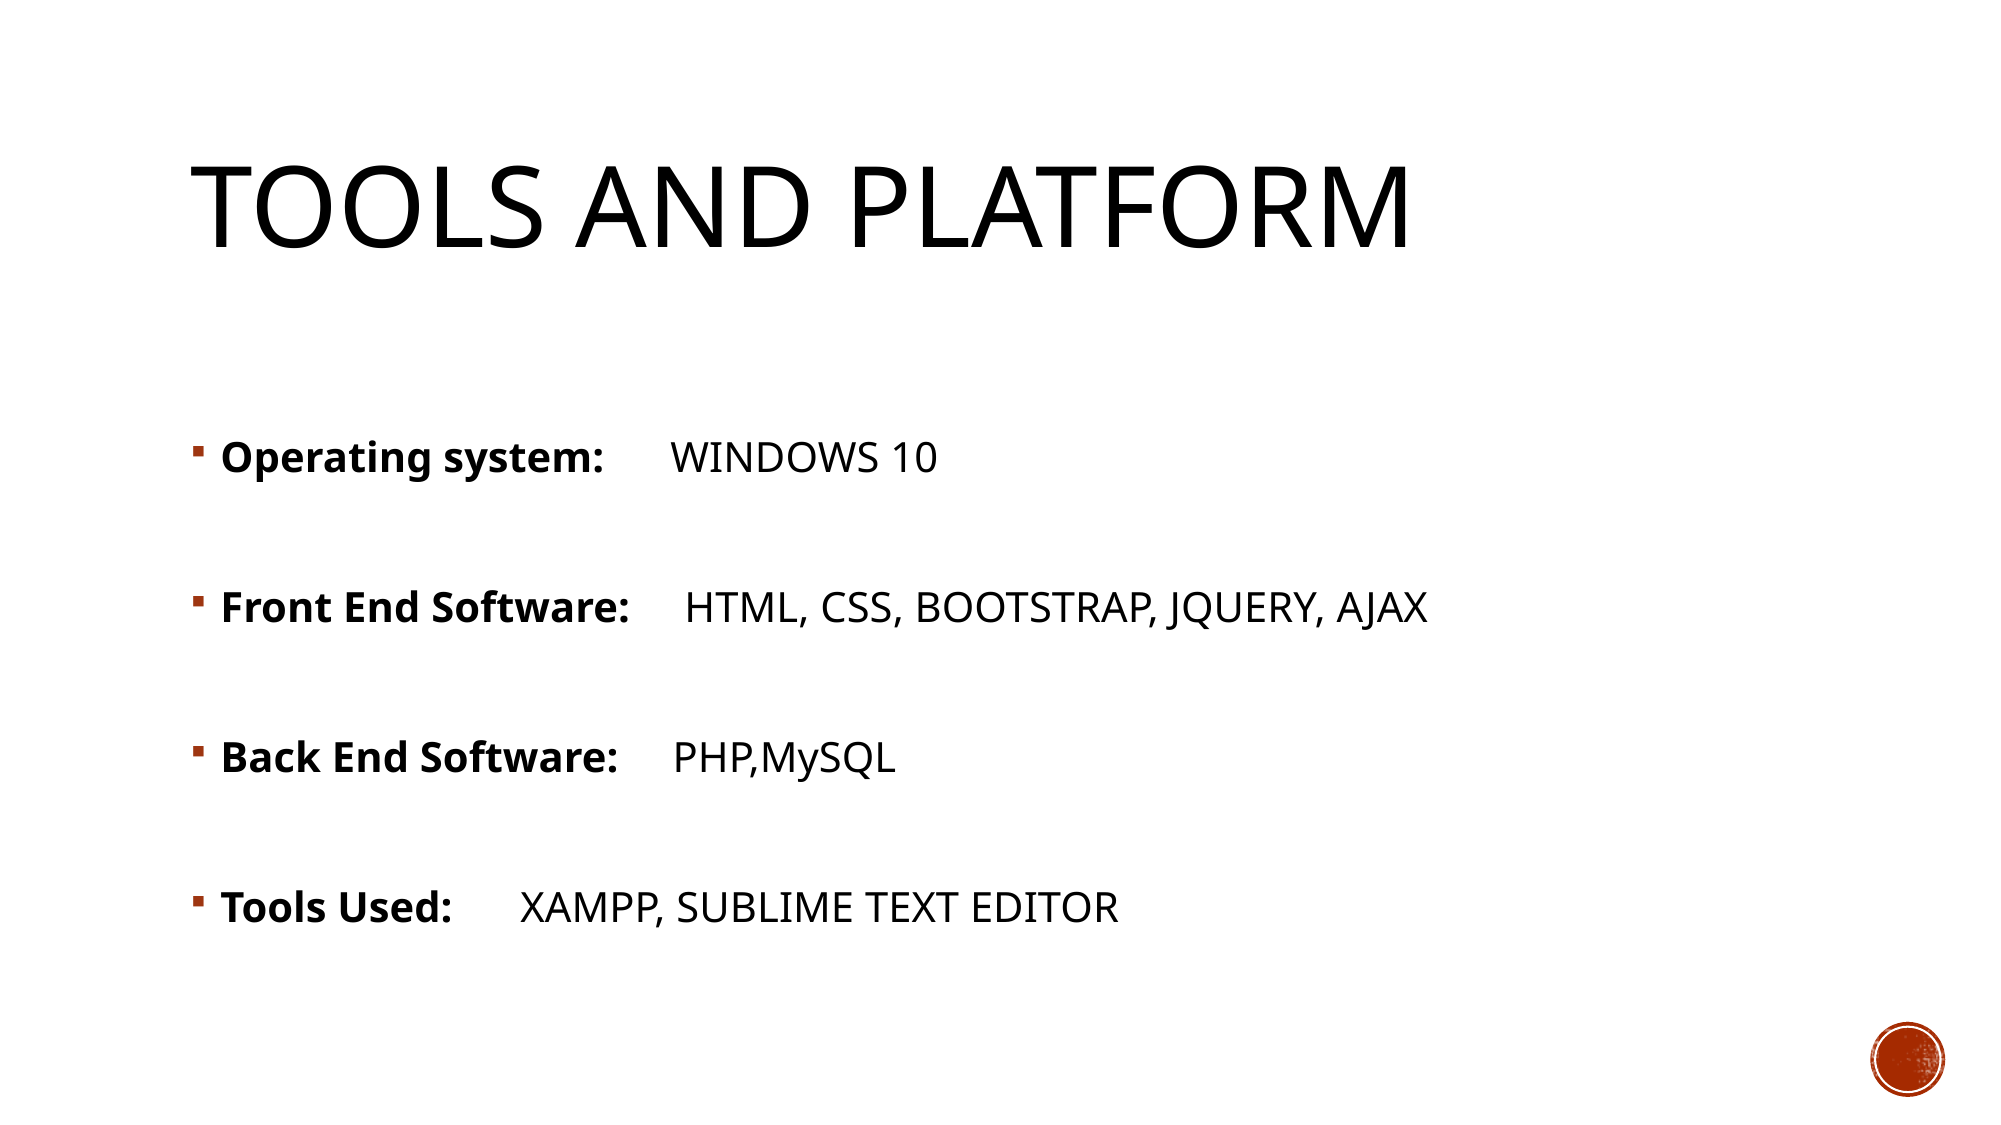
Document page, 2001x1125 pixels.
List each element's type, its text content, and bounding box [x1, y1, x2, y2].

list Operating system: WINDOWS 10 Front End Software: HTML, CSS, BOOTSTRAP, JQUERY, AJAX Back End Software: PHP,MySQL Tools Used: XAMPP, SUBLIME TEXT EDITOR [175, 348, 1826, 1013]
title Tools and platform [175, 79, 1826, 344]
